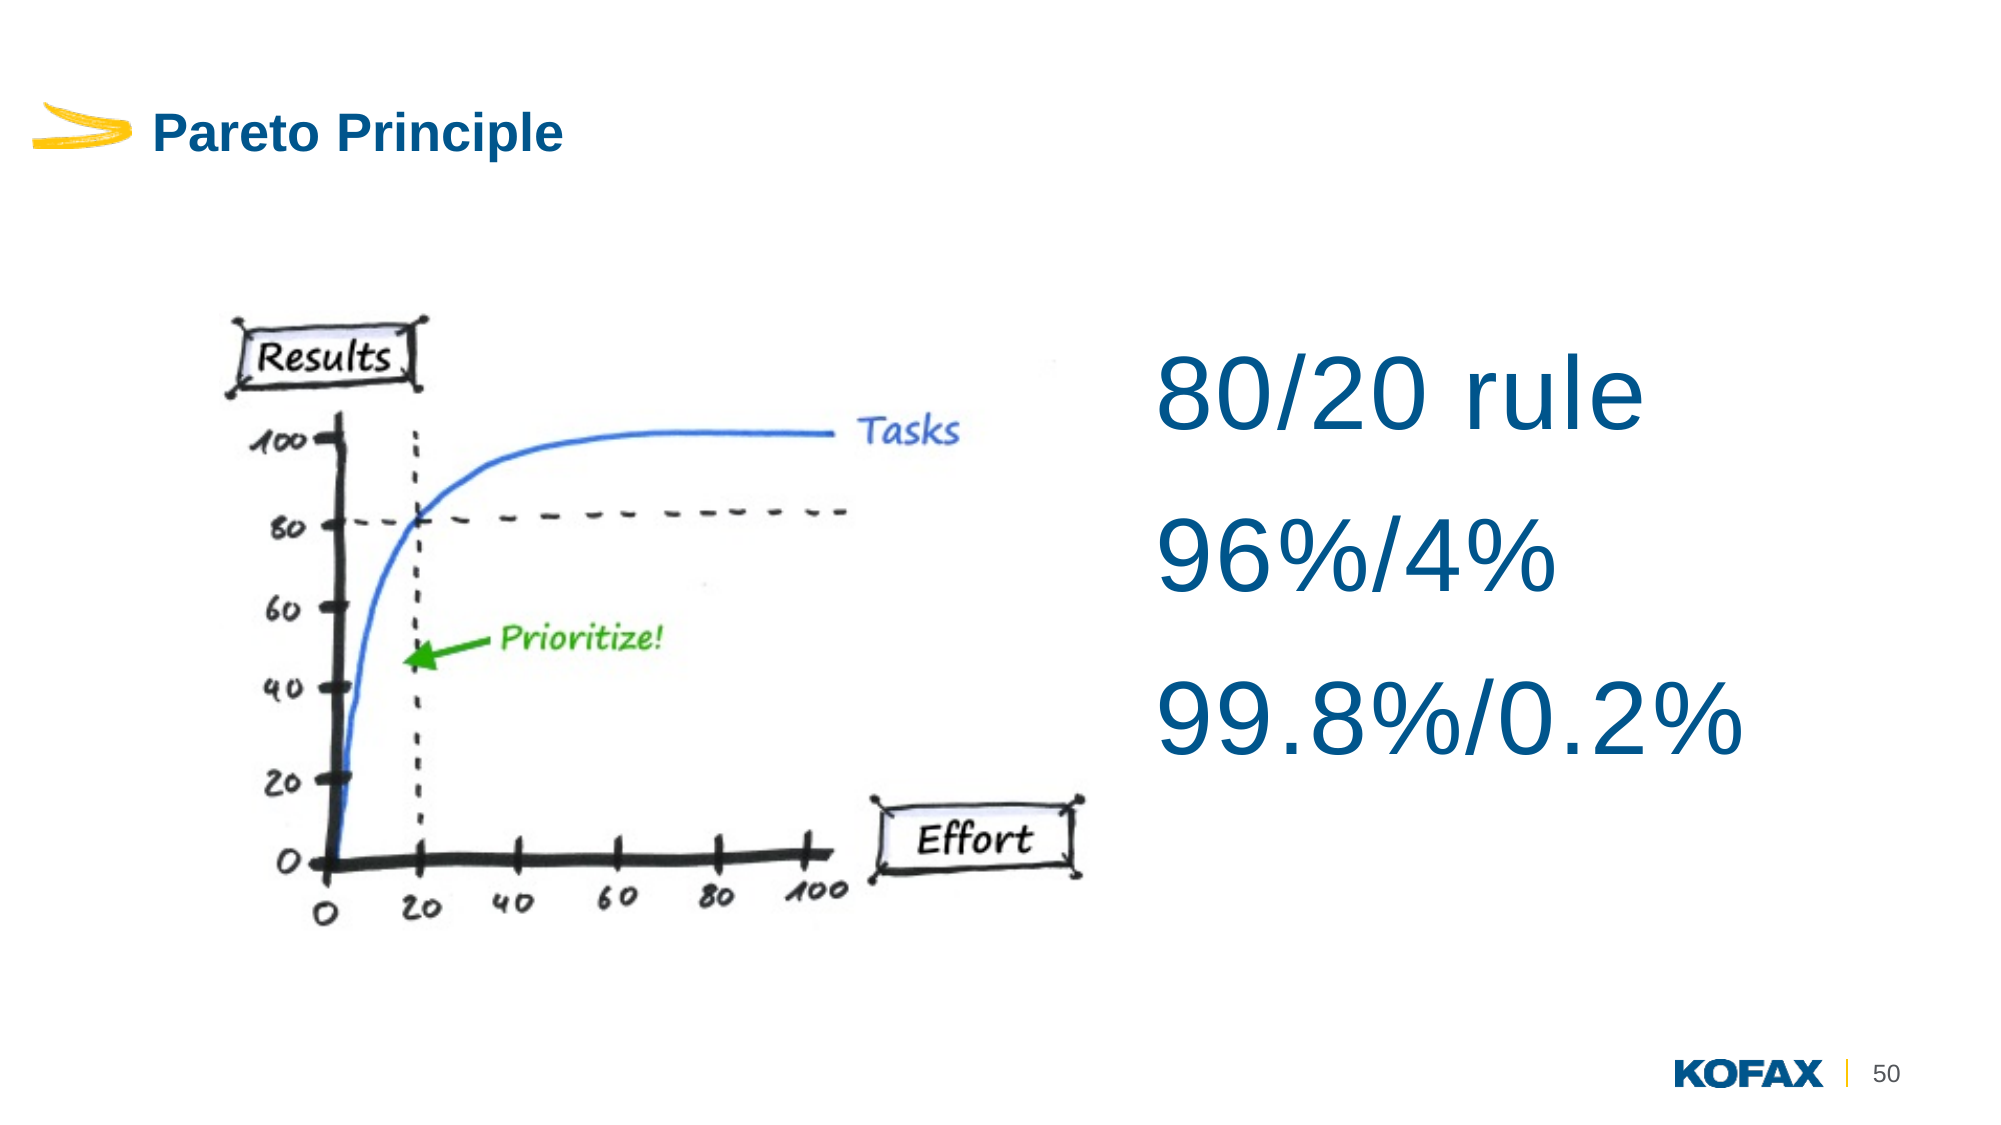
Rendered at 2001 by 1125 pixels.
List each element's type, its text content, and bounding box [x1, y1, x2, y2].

slide_number 50 [1857, 1042, 1959, 1103]
picture [32, 102, 132, 149]
text_box 80/20 rule 96%/4% 99.8%/0.2% [1139, 260, 1931, 827]
picture [219, 310, 1098, 939]
title Pareto Principle [137, 97, 1914, 256]
picture [1675, 1059, 1824, 1088]
